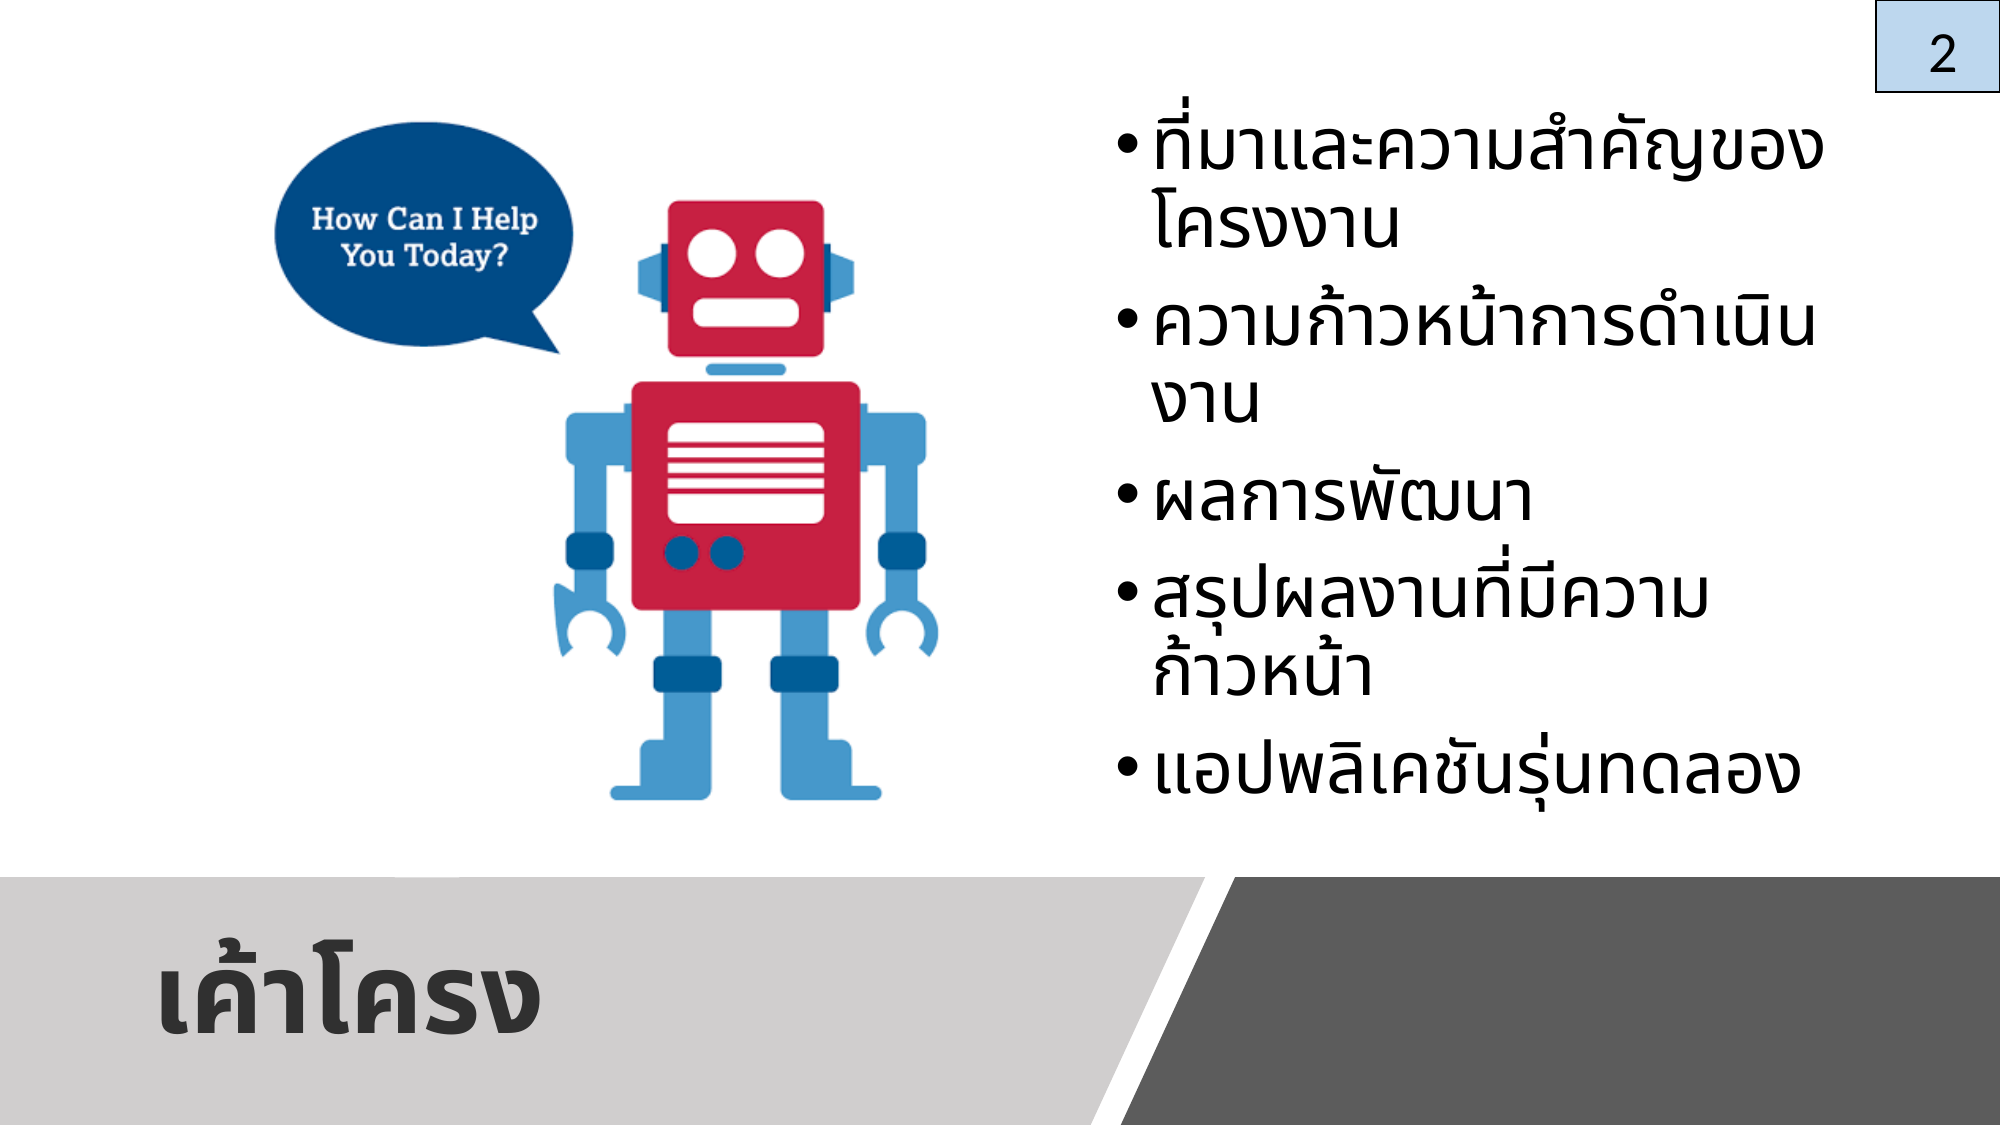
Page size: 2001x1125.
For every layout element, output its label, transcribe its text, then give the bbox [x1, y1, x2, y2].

text_box [1875, 0, 2000, 93]
text_box 2 [1913, 6, 1963, 92]
text_box [0, 875, 1207, 1125]
text_box [1119, 875, 2000, 1125]
picture [137, 99, 1131, 813]
list ที่มาและความสำคัญของโครงงาน ความก้าวหน้าการดำเนินงาน ผลการพัฒนา สรุปผลงานที่มีความก้าวหน้า แอปพลิเคชันรุ่นทดลอง [1100, 98, 1894, 818]
title เค้าโครง [138, 907, 1090, 1087]
